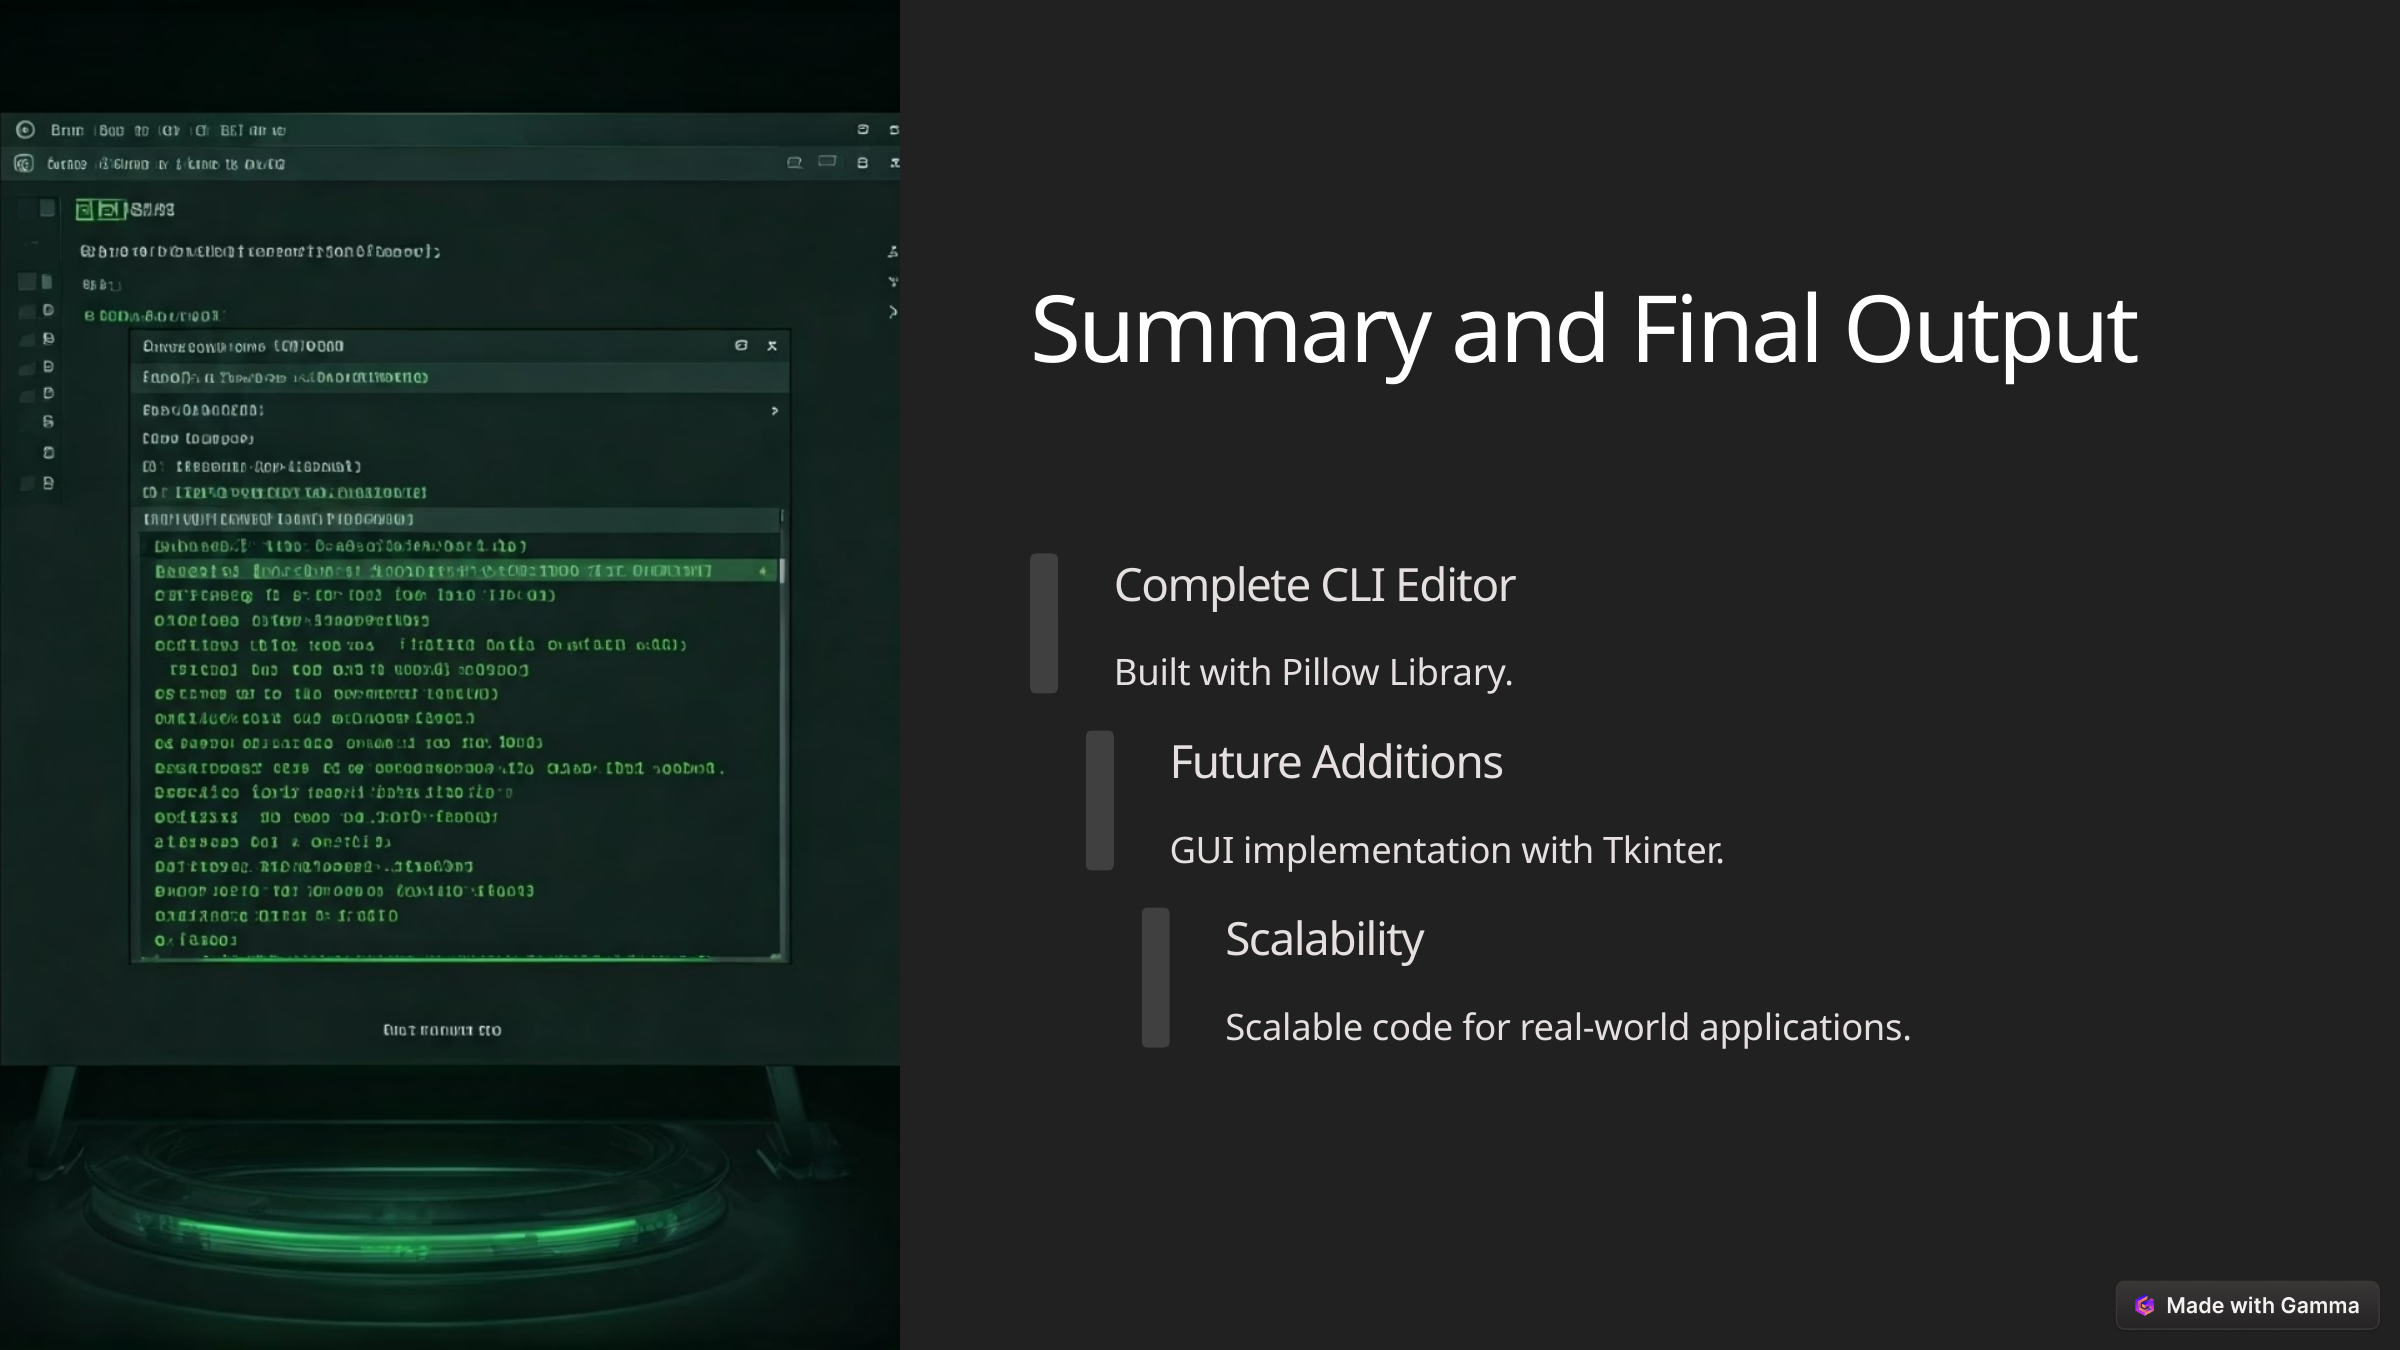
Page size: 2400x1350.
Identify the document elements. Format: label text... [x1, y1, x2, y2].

picture [2106, 1271, 2389, 1339]
text_box Future Additions [1169, 730, 1635, 789]
text_box Complete CLI Editor [1113, 553, 1618, 612]
text_box [1030, 553, 1059, 694]
text_box Scalable code for real-world applications. [1225, 988, 2270, 1048]
text_box GUI implementation with Tkinter. [1169, 810, 2270, 871]
picture [0, 0, 900, 1350]
text_box [1141, 907, 1170, 1048]
text_box [1085, 730, 1114, 871]
text_box Scalability [1225, 907, 1691, 966]
text_box Built with Pillow Library. [1113, 633, 2270, 694]
text_box Summary and Final Output [1030, 264, 2270, 498]
